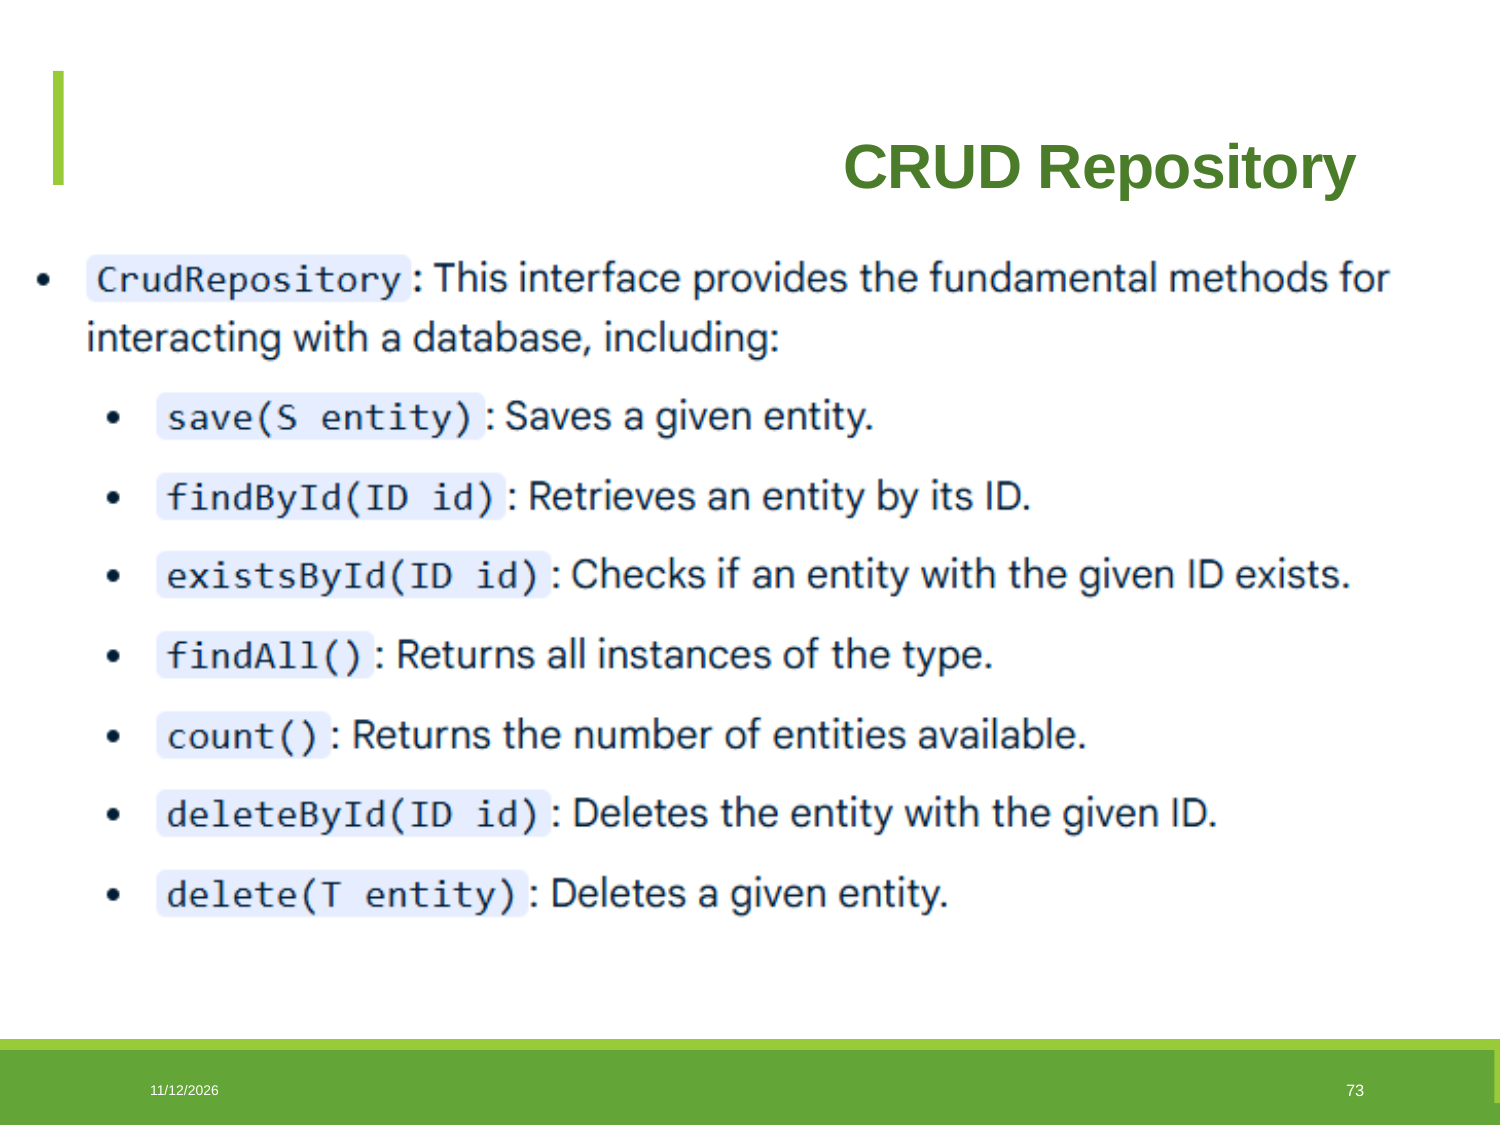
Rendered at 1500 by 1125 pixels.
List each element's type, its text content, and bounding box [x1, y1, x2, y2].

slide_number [135, 1059, 440, 1120]
title CRUD Repository [135, 47, 1373, 209]
slide_number 73 [1218, 1059, 1380, 1120]
picture [16, 248, 1500, 933]
